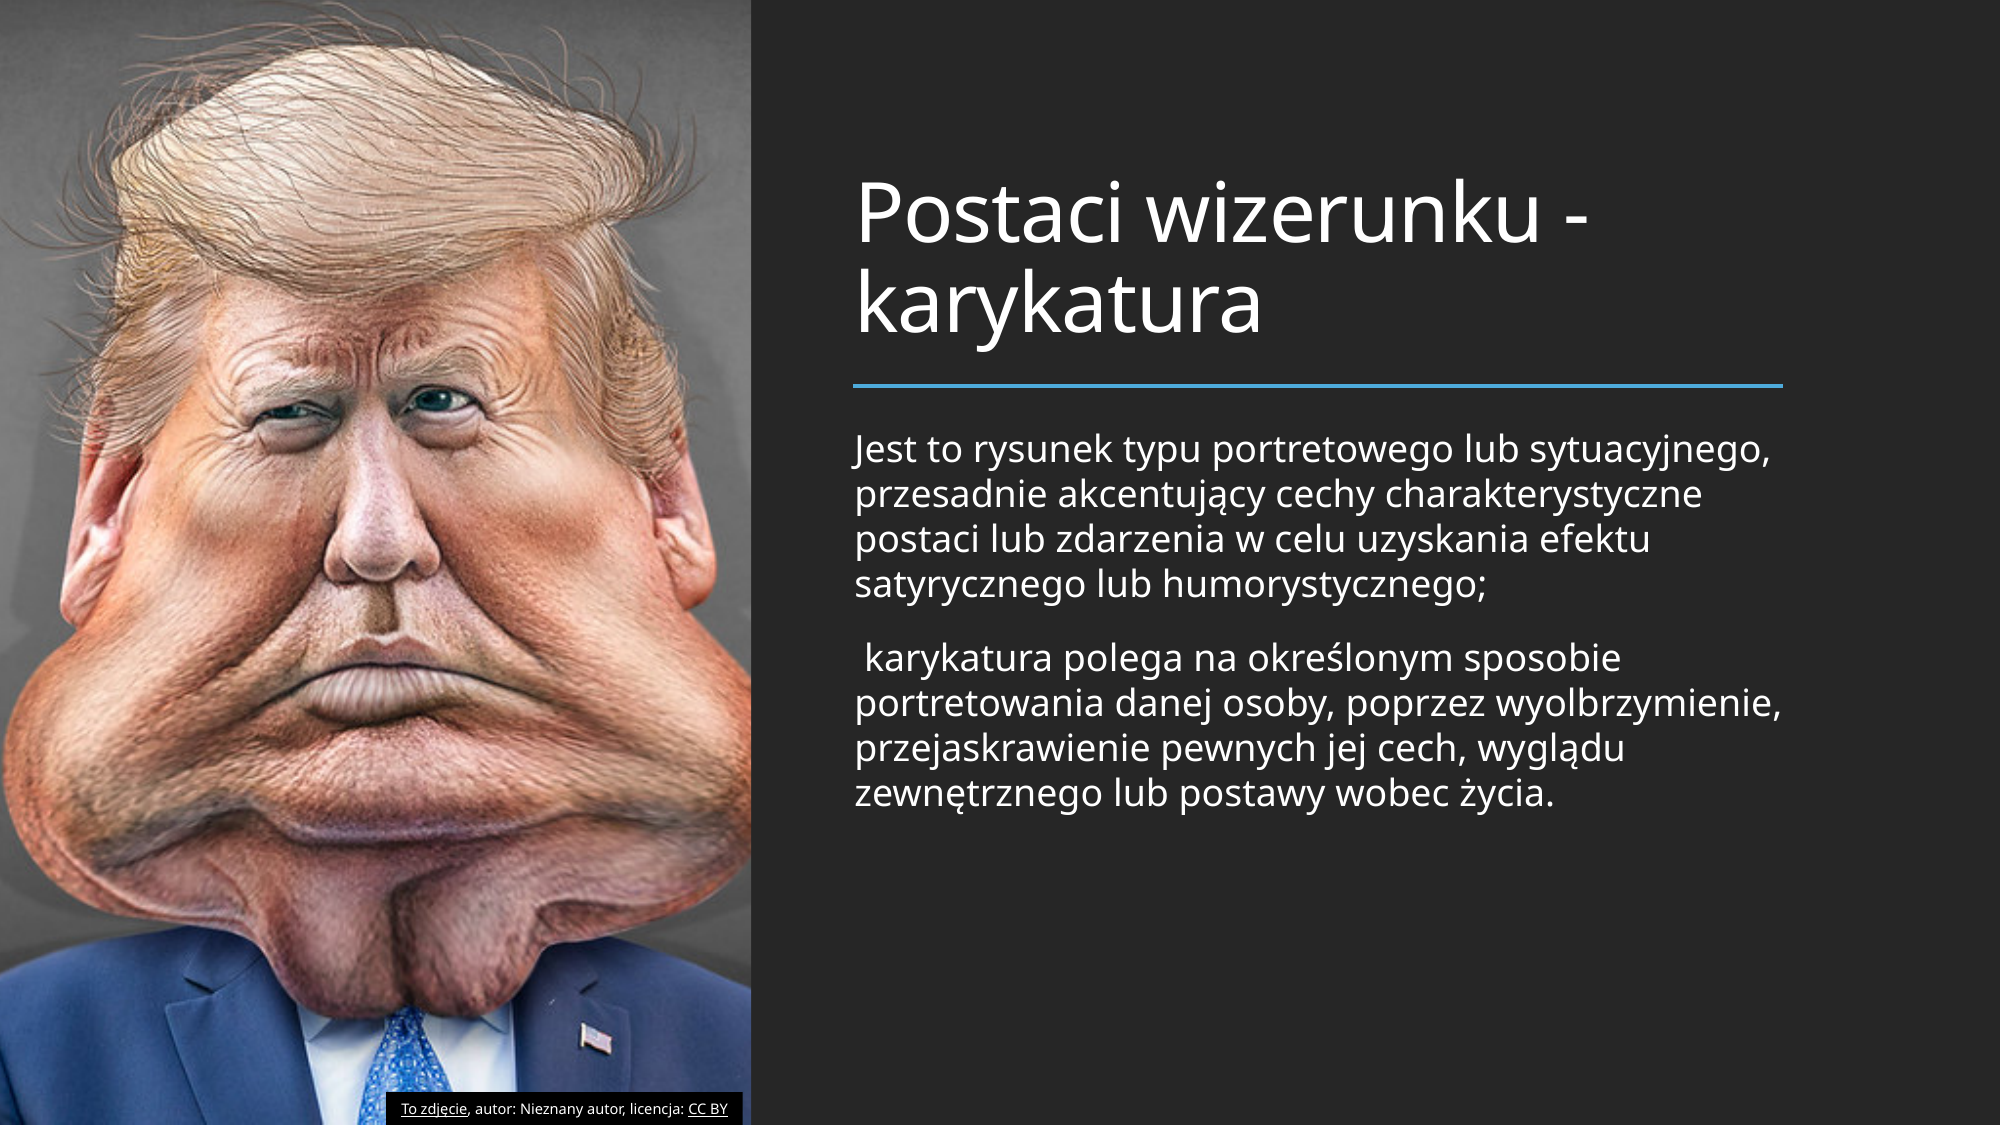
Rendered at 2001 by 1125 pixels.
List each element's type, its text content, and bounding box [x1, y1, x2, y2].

title Postaci wizerunku - karykatura [839, 322, 1820, 359]
list Jest to rysunek typu portretowego lub sytuacyjnego, przesadnie akcentujący cechy charakterystyczne postaci lub zdarzenia w celu uzyskania efektu satyrycznego lub humorystycznego; karykatura polega na określonym sposobie portretowania danej osoby, poprzez wyolbrzymienie, przejaskrawienie pewnych jej cech, wyglądu zewnętrznego lub postawy wobec życia. [839, 417, 1820, 966]
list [0, 0, 752, 1125]
title Postaci wizerunku - karykatura [839, 84, 1820, 308]
text_box [759, 0, 2000, 1125]
